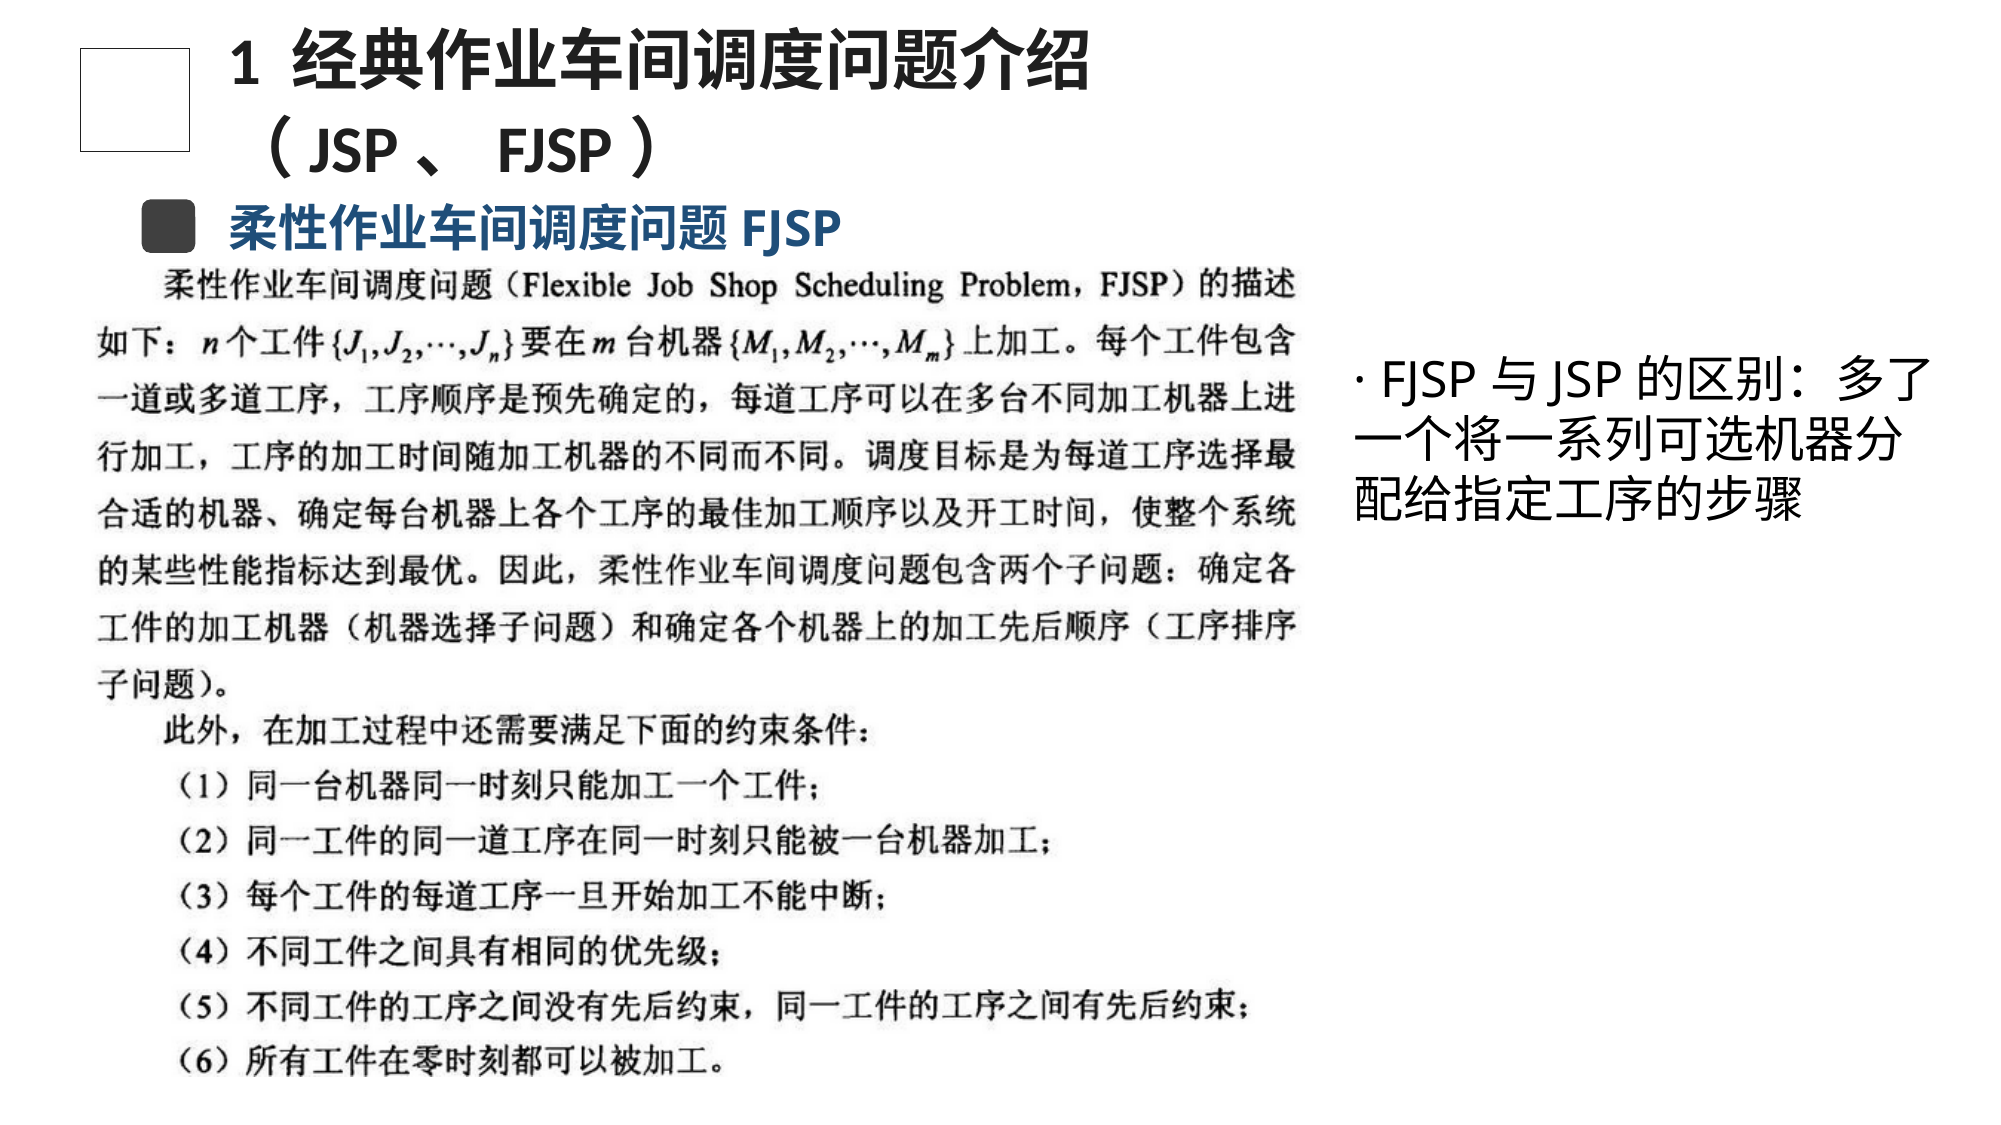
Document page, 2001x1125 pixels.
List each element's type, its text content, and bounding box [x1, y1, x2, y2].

picture [70, 266, 1318, 1077]
text_box 柔性作业车间调度问题FJSP [208, 185, 1736, 266]
text_box 1 经典作业车间调度问题介绍（JSP、FJSP） [207, 0, 1486, 196]
text_box [141, 199, 196, 253]
text_box [80, 48, 190, 152]
text_box · FJSP与JSP的区别：多了一个将一系列可选机器分配给指定工序的步骤 [1339, 340, 1961, 624]
